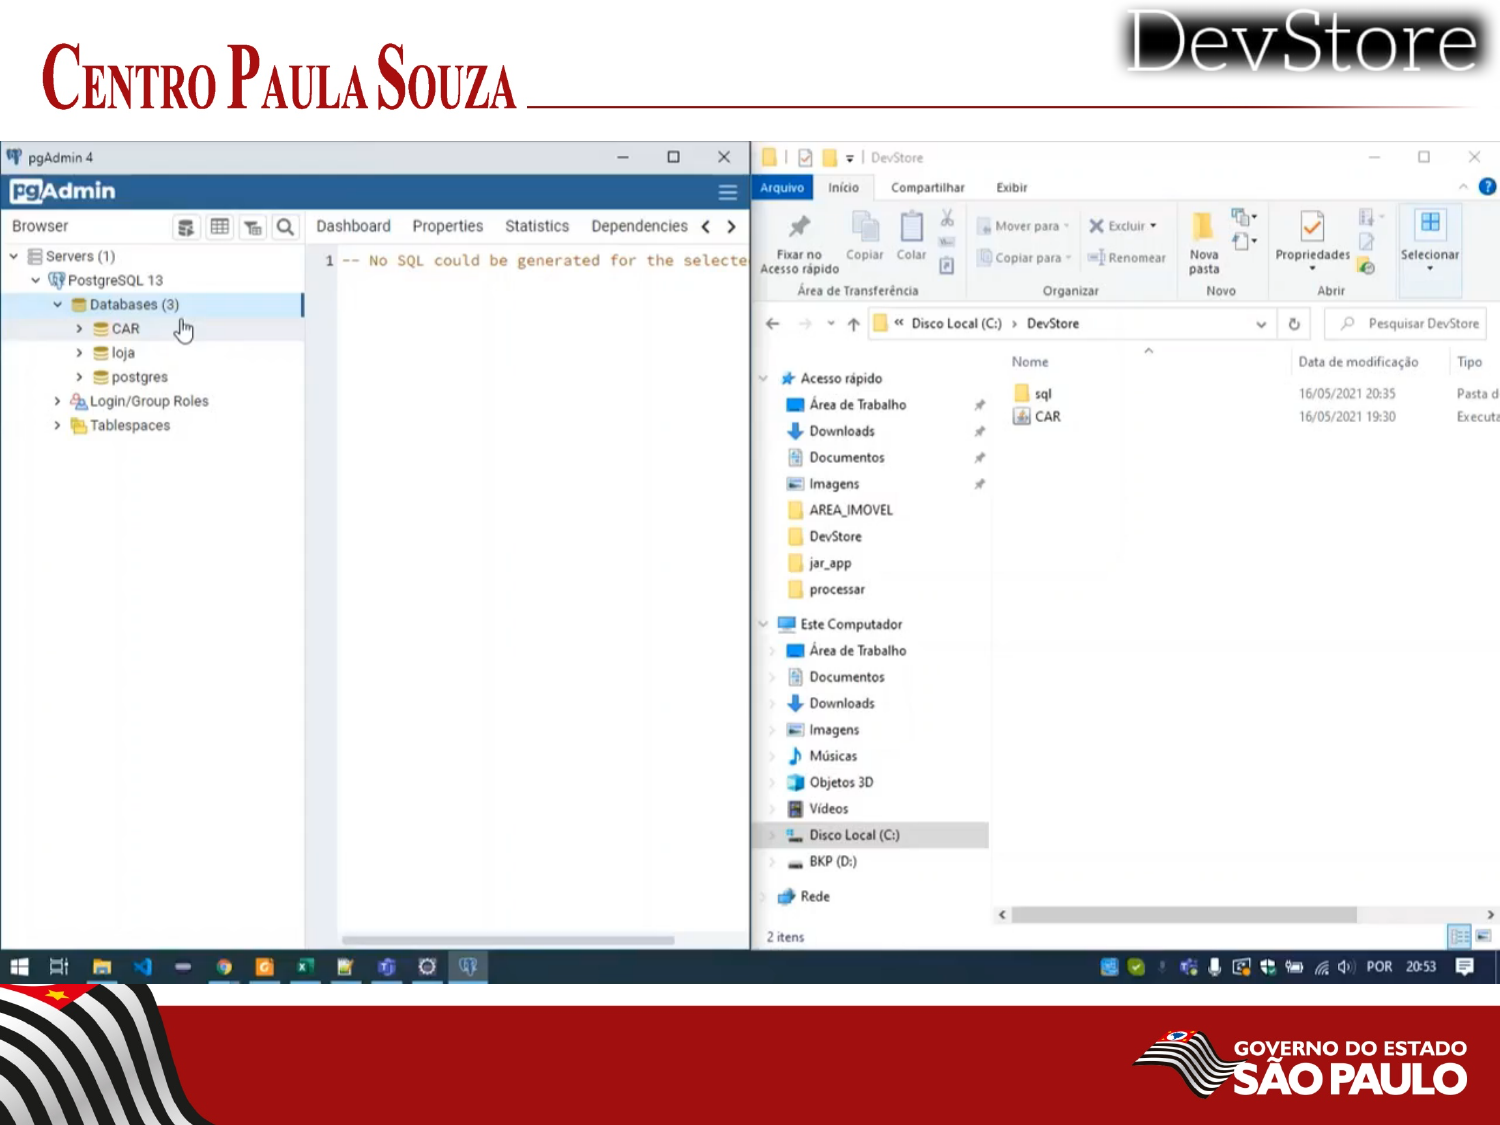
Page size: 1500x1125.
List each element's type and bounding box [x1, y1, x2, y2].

picture [0, 0, 1500, 140]
text_box [0, 140, 1500, 985]
picture [0, 985, 1500, 1125]
